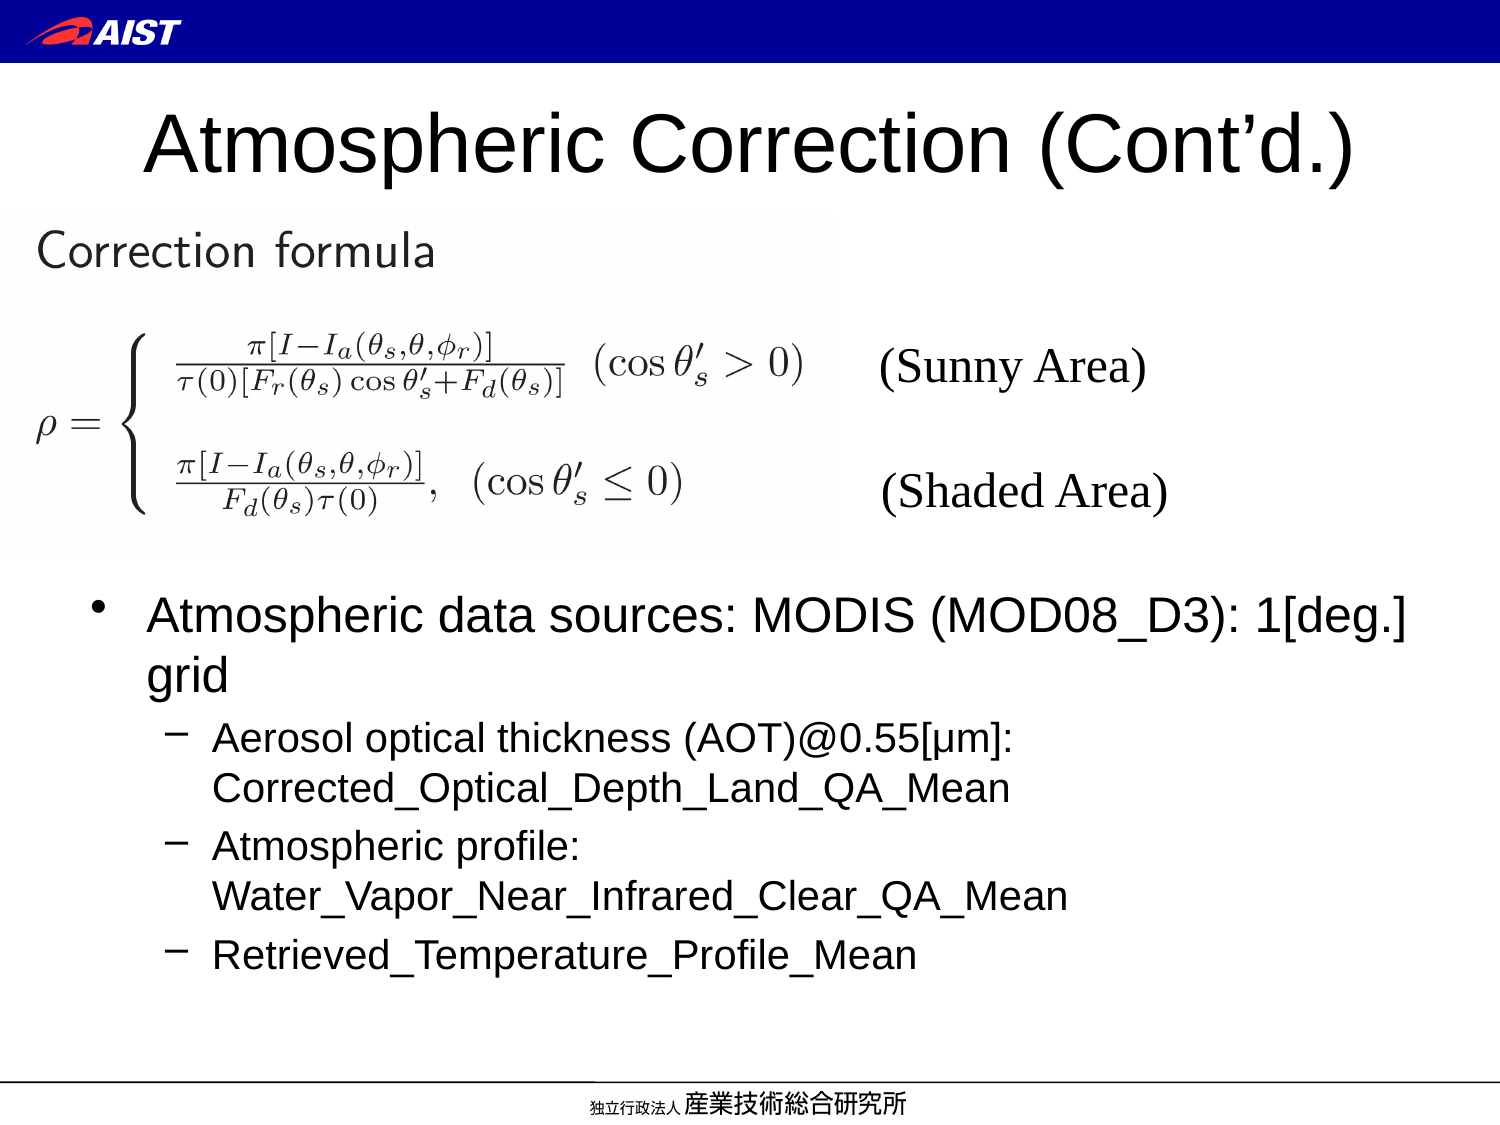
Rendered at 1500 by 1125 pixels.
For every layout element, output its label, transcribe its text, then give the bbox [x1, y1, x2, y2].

list Atmospheric data sources: MODIS (MOD08_D3): 1[deg.] grid Aerosol optical thickness (AOT)@0.55[μm]: Corrected_Optical_Depth_Land_QA_Mean Atmospheric profile: Water_Vapor_Near_Infrared_Clear_QA_Mean Retrieved_Temperature_Profile_Mean [74, 574, 1426, 1006]
text_box (Sunny Area) [864, 324, 1162, 400]
title Atmospheric Correction (Cont’d.) [74, 44, 1426, 233]
picture [0, 212, 835, 561]
picture [0, 0, 1500, 63]
picture [590, 1091, 906, 1115]
text_box (Shaded Area) [866, 449, 1184, 525]
